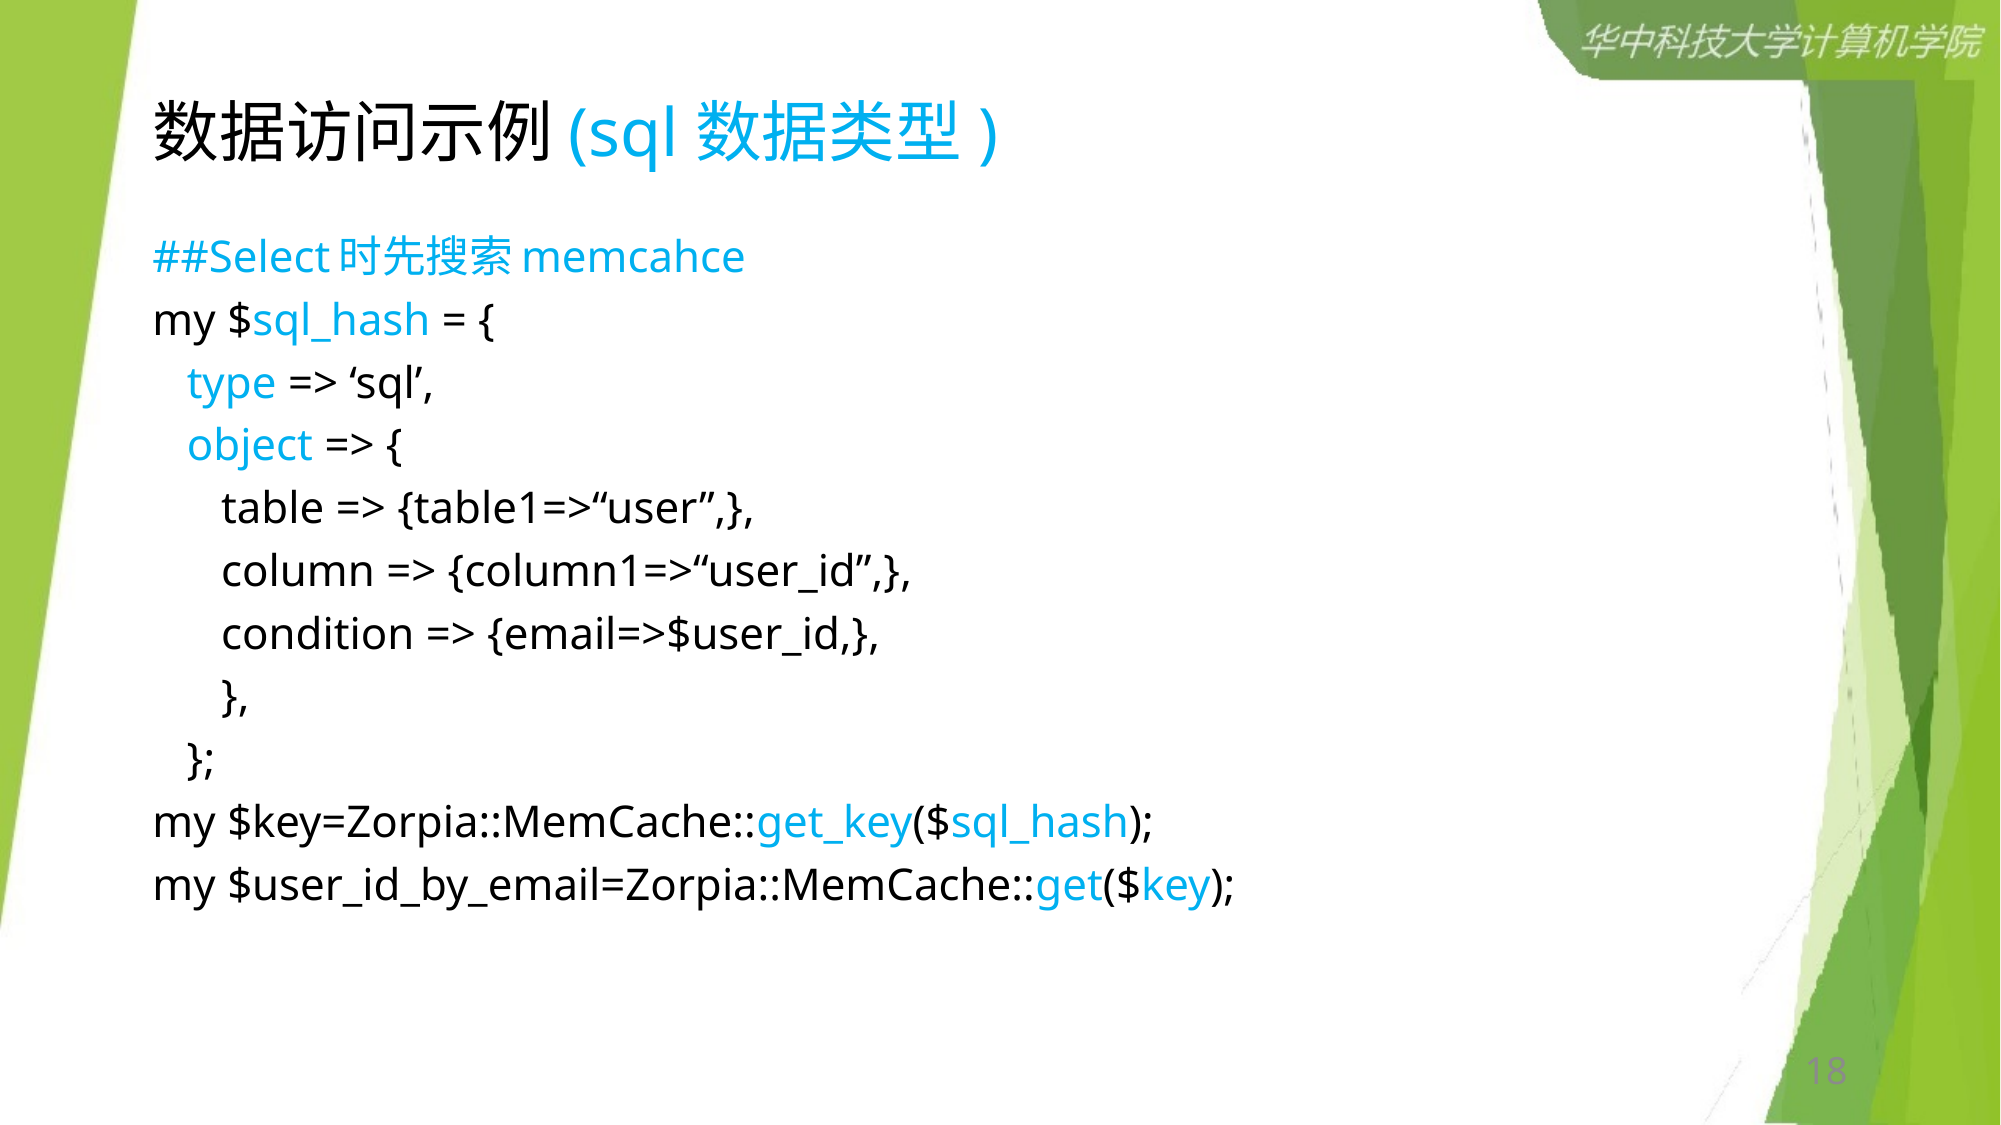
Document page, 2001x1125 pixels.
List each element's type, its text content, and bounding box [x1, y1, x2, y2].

slide_number 18 [1412, 1042, 1863, 1103]
list ##Select时先搜索memcahce my $sql_hash = { type => ‘sql’, object => { table => {table1=>“user”,}, column => {column1=>“user_id”,}, condition => {email=>$user_id,}, }, }; my $key=Zorpia::MemCache::get_key($sql_hash); my $user_id_by_email=Zorpia::MemCache::get($key); [137, 210, 1863, 925]
title 数据访问示例(sql数据类型) [137, 59, 1863, 210]
picture [0, 0, 2001, 1125]
